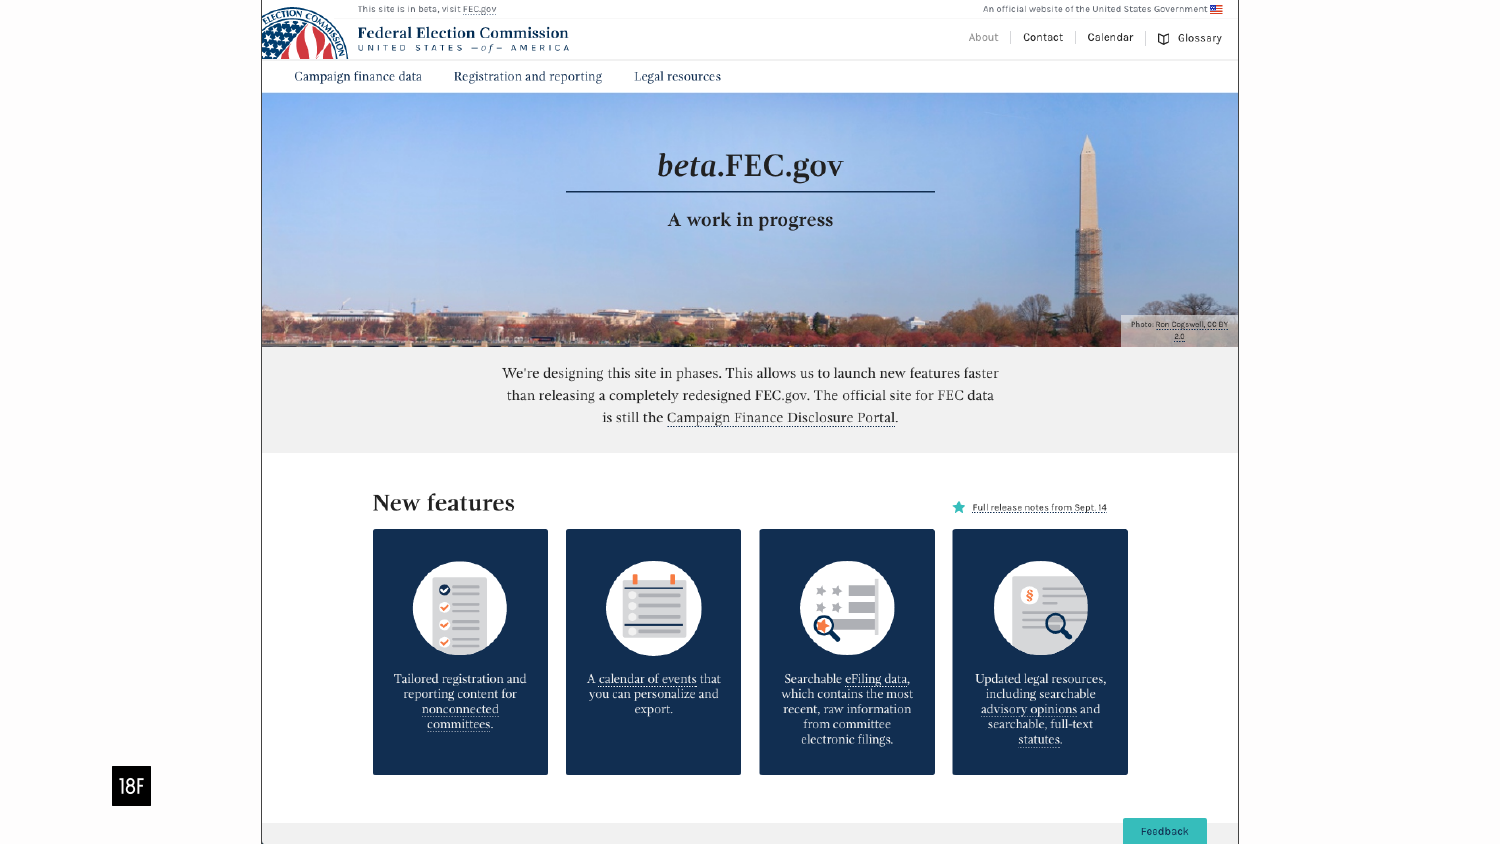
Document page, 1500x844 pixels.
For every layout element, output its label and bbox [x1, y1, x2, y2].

picture [261, 0, 1239, 844]
picture [112, 766, 151, 806]
